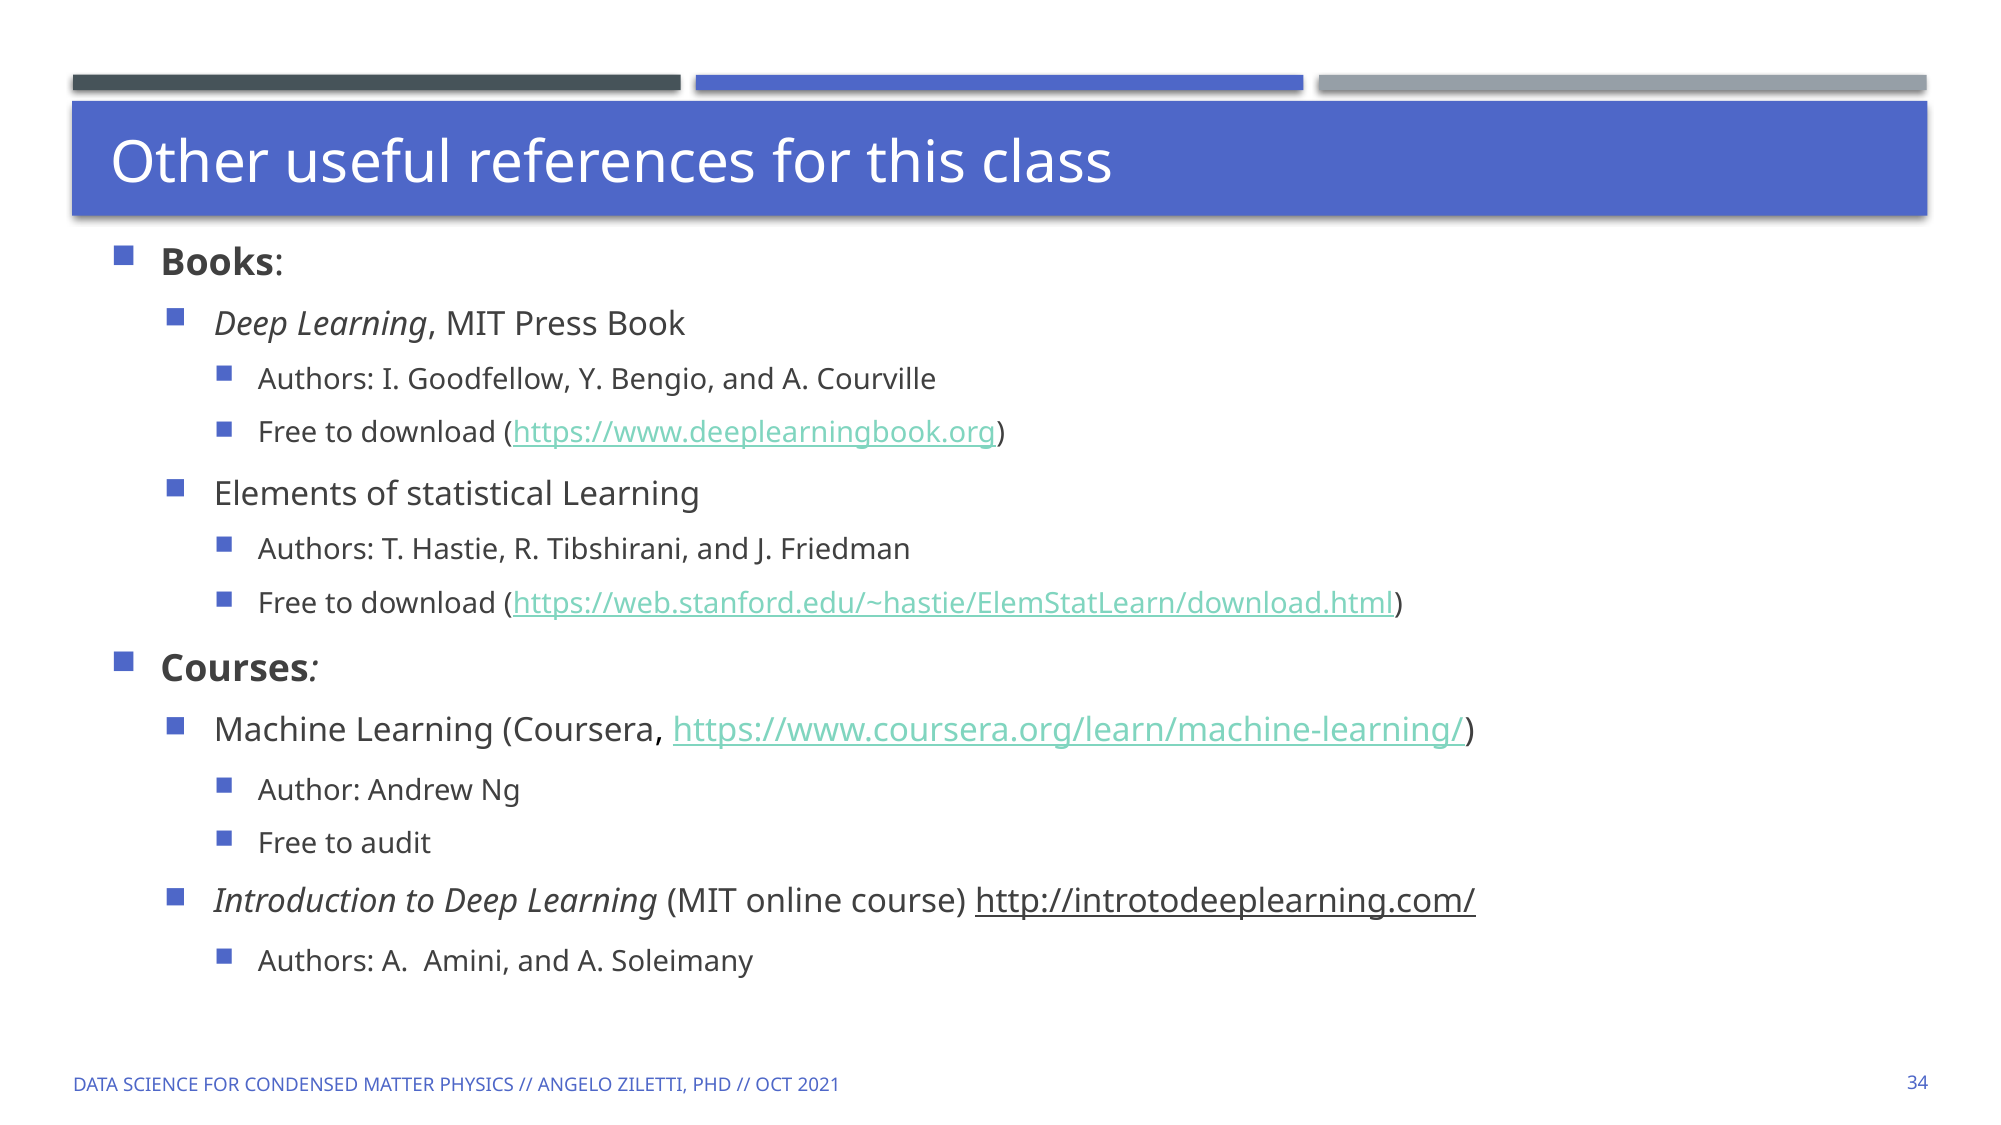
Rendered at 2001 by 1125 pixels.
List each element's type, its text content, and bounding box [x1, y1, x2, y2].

title Other useful references for this class [95, 115, 1905, 203]
slide_number 34 [1770, 1053, 1944, 1114]
list Books: Deep Learning, MIT Press Book Authors: I. Goodfellow, Y. Bengio, and A. Courville Free to download (https://www.deeplearningbook.org) Elements of statistical Learning Authors: T. Hastie, R. Tibshirani, and J. Friedman Free to download (https://web.stanford.edu/~hastie/ElemStatLearn/download.html) Courses: Machine Learning (Coursera, https://www.coursera.org/learn/machine-learning/) Author: Andrew Ng Free to audit Introduction to Deep Learning (MIT online course) http://introtodeeplearning.com/ Authors: A. Amini, and A. Soleimany [95, 230, 1905, 1022]
footer Data Science for Condensed Matter Physics // Angelo Ziletti, PhD // Oct 2021 [58, 1053, 1177, 1114]
